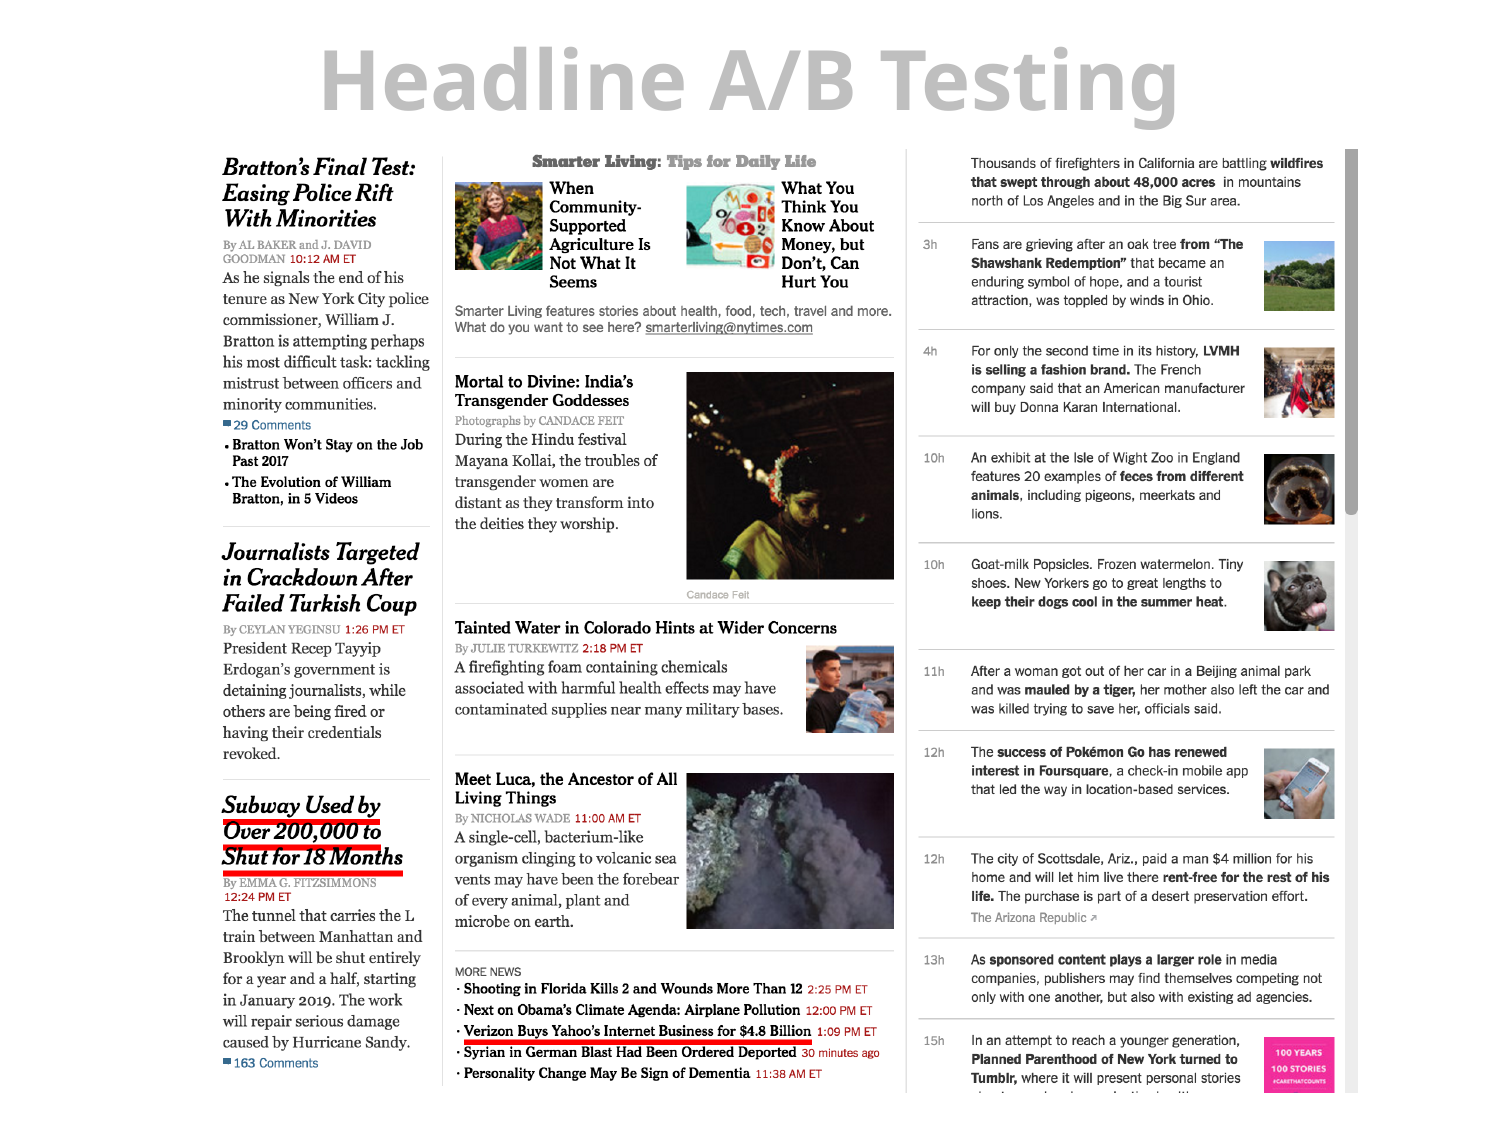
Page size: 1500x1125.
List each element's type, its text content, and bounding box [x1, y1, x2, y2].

title Headline A/B Testing [75, 15, 1425, 138]
picture [212, 149, 1376, 1093]
